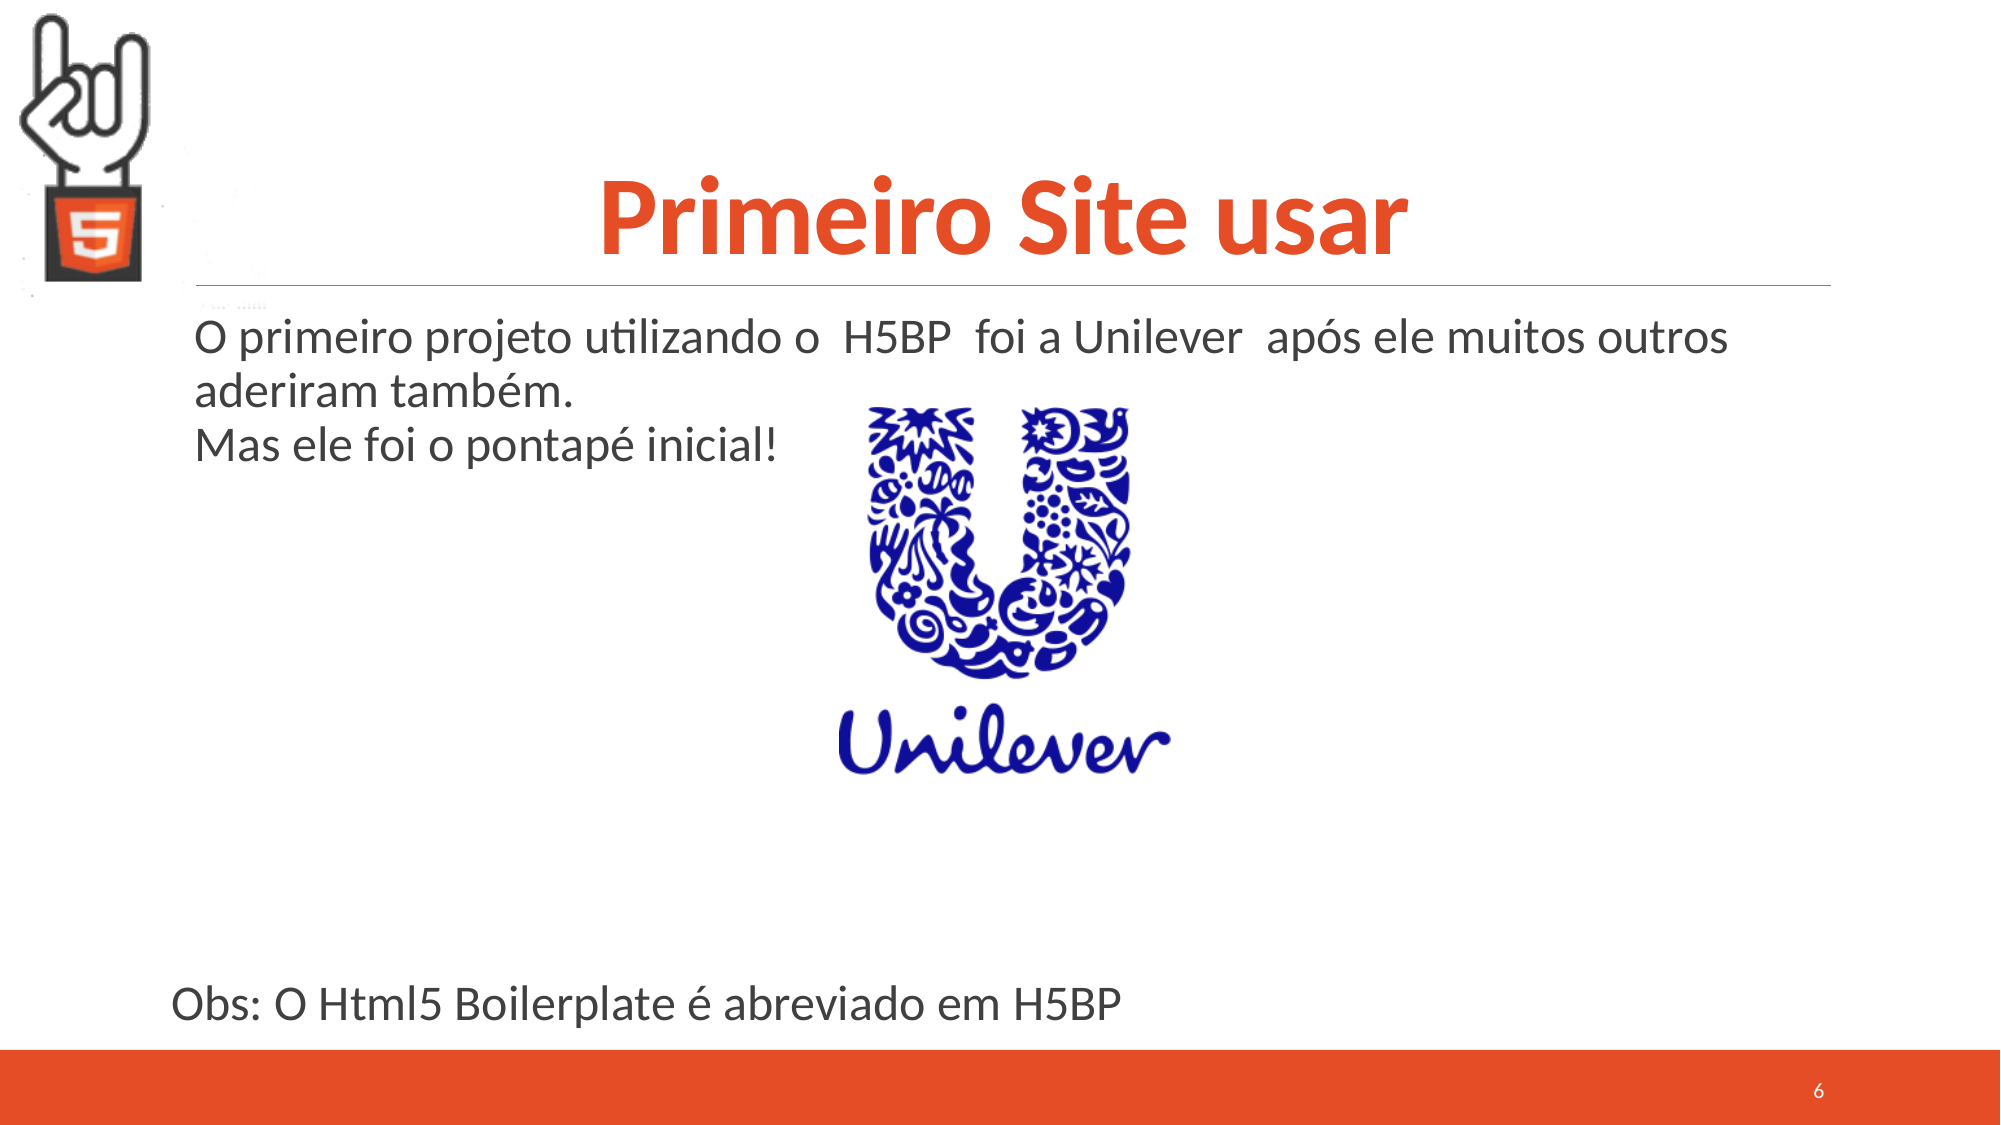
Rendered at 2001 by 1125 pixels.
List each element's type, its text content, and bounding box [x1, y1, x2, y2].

text_box Obs: O Html5 Boilerplate é abreviado em H5BP [156, 962, 1150, 1038]
slide_number 6 [1624, 1059, 1840, 1120]
list O primeiro projeto utilizando o H5BP foi a Unilever após ele muitos outros aderiram também. Mas ele foi o pontapé inicial! [179, 302, 1830, 963]
picture [0, 0, 269, 309]
picture [838, 406, 1172, 775]
title Primeiro Site usar [580, 82, 1430, 285]
